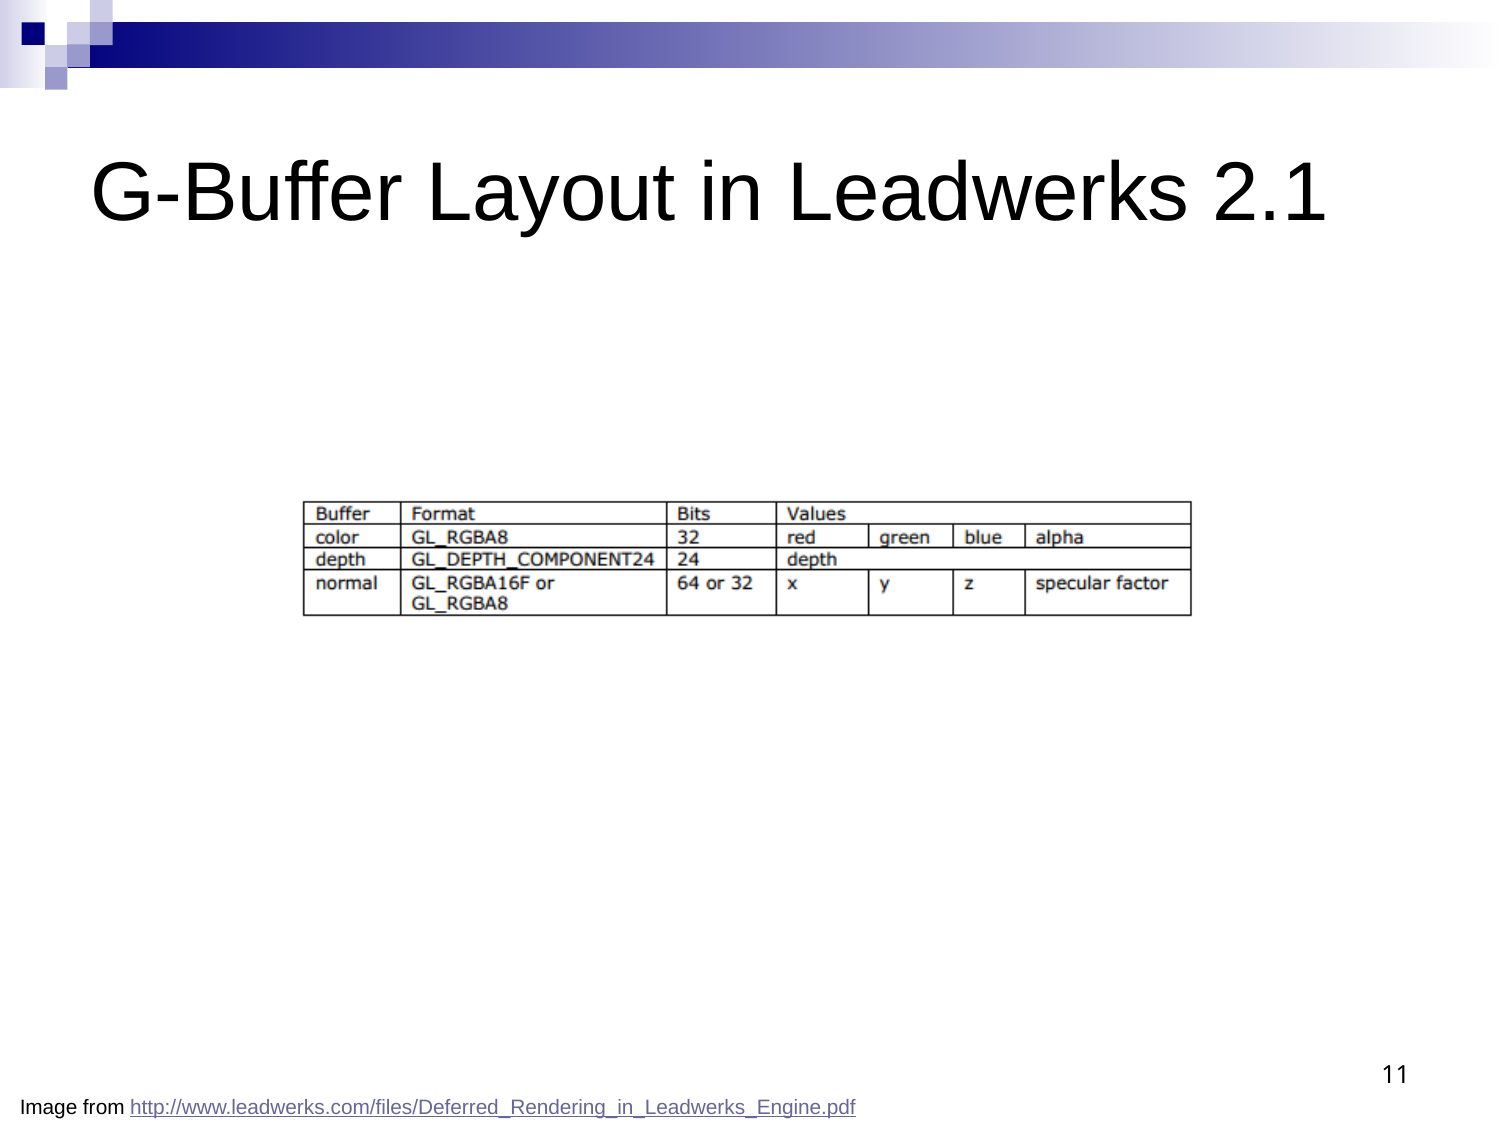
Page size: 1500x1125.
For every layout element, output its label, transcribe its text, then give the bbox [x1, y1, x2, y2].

picture [297, 492, 1203, 633]
title G-Buffer Layout in Leadwerks 2.1 [75, 75, 1425, 300]
slide_number 11 [1074, 1024, 1426, 1101]
text_box Image from http://www.leadwerks.com/files/Deferred_Rendering_in_Leadwerks_Engine.pdf [5, 1086, 871, 1125]
